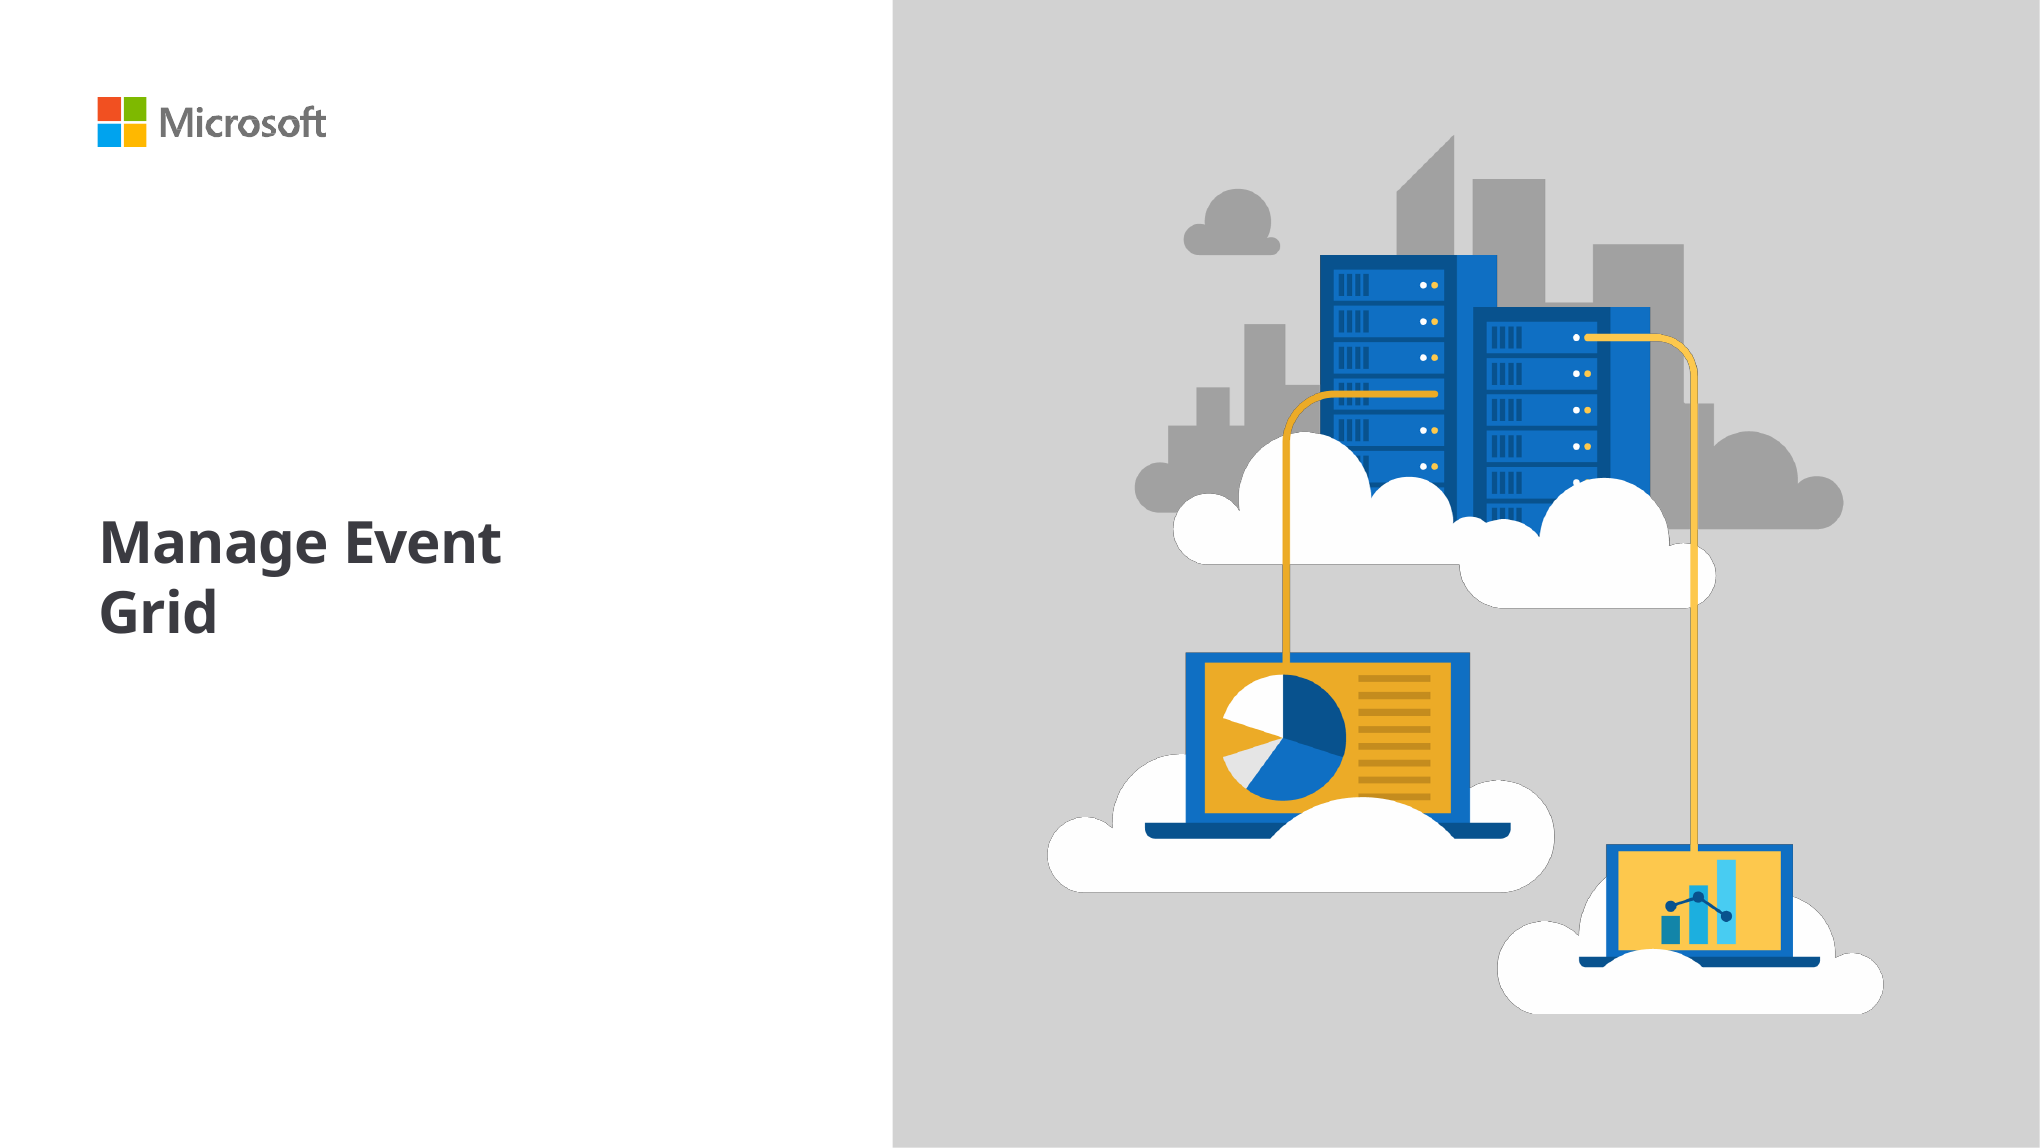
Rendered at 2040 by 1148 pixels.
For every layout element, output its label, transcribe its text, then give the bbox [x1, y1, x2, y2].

text_box [225, 115, 238, 137]
text_box [160, 107, 193, 137]
text_box [205, 115, 223, 138]
text_box [97, 97, 147, 147]
text_box [197, 115, 203, 137]
text_box [196, 107, 203, 113]
text_box [278, 115, 300, 138]
text_box [238, 115, 260, 138]
text_box [262, 115, 276, 138]
text_box [300, 105, 326, 138]
title Manage Event Grid [96, 502, 590, 697]
text_box [892, 0, 2040, 1148]
text_box [1045, 133, 1887, 1014]
